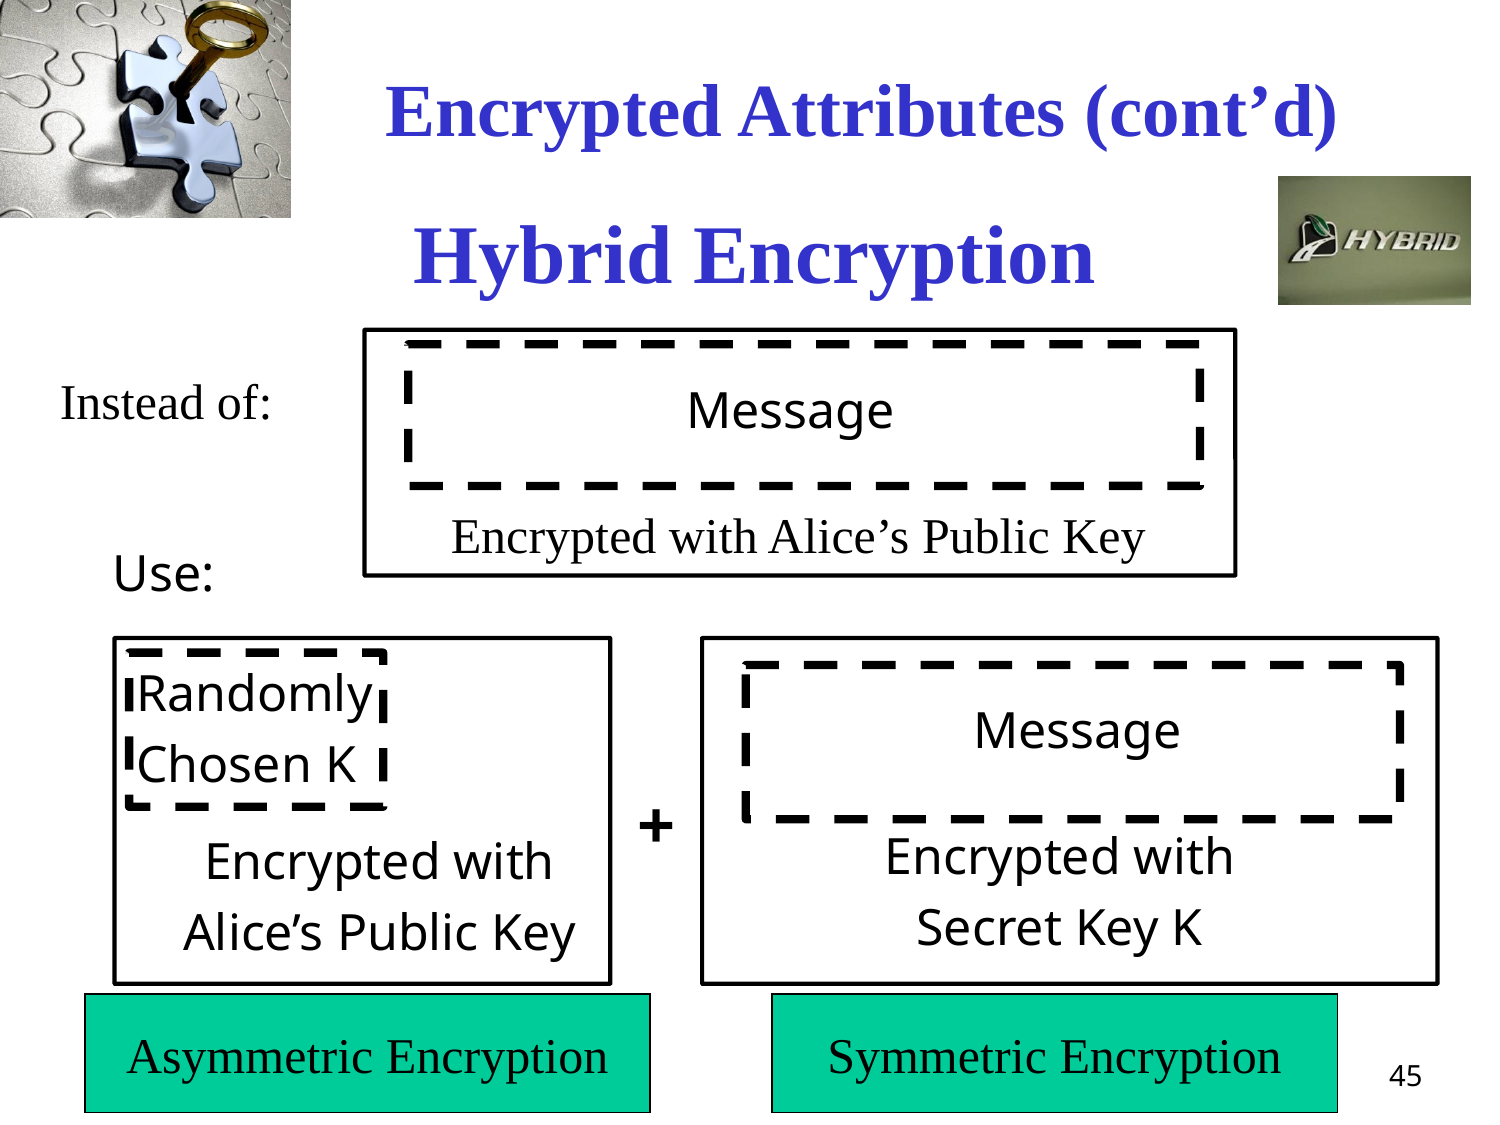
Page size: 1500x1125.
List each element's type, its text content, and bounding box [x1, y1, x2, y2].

text_box + [622, 780, 691, 872]
text_box Asymmetric Encryption [84, 993, 650, 1113]
text_box [114, 637, 611, 984]
text_box Encrypted Attributes (cont’d) [295, 50, 1500, 163]
text_box [1311, 1049, 1438, 1125]
text_box [702, 637, 1438, 984]
text_box [364, 329, 1236, 576]
title Hybrid Encryption [324, 184, 1186, 326]
text_box Use: [97, 537, 231, 611]
text_box Instead of: [44, 366, 325, 439]
picture [0, 0, 291, 218]
text_box Encrypted with Alice’s Public Key [384, 500, 1213, 573]
picture [1277, 176, 1472, 305]
text_box Symmetric Encryption [772, 993, 1338, 1113]
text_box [643, 375, 938, 455]
